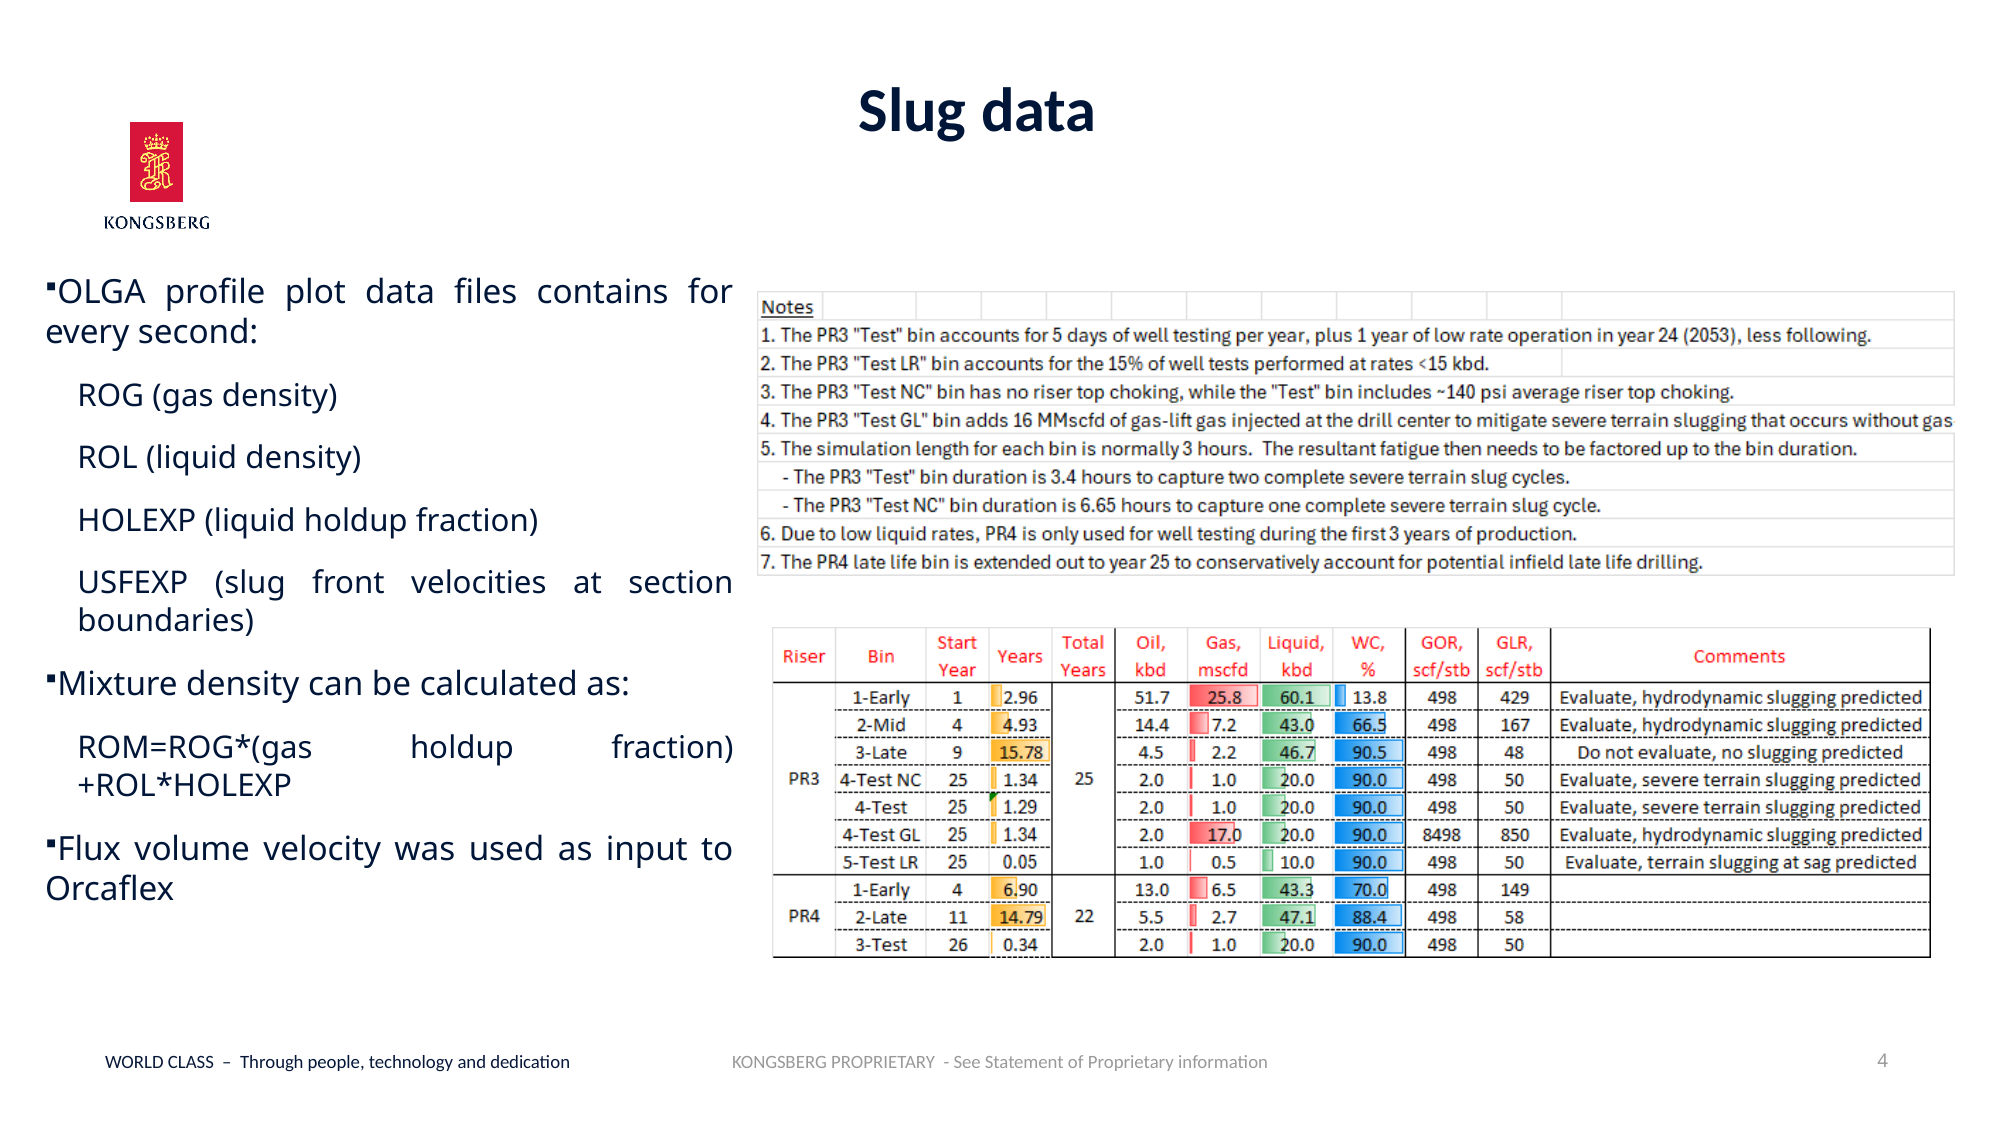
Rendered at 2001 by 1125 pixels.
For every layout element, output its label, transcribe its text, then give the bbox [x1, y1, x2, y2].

picture [772, 627, 1931, 958]
picture [757, 291, 1955, 576]
title Slug data [312, 70, 1643, 154]
list OLGA profile plot data files contains for every second: ROG (gas density) ROL (liquid density) HOLEXP (liquid holdup fraction) USFEXP (slug front velocities at section boundaries) Mixture density can be calculated as: ROM=ROG*(gas holdup fraction) +ROL*HOLEXP Flux volume velocity was used as input to Orcaflex [45, 270, 735, 1002]
slide_number 4 [1778, 1031, 1904, 1092]
picture [104, 122, 209, 229]
